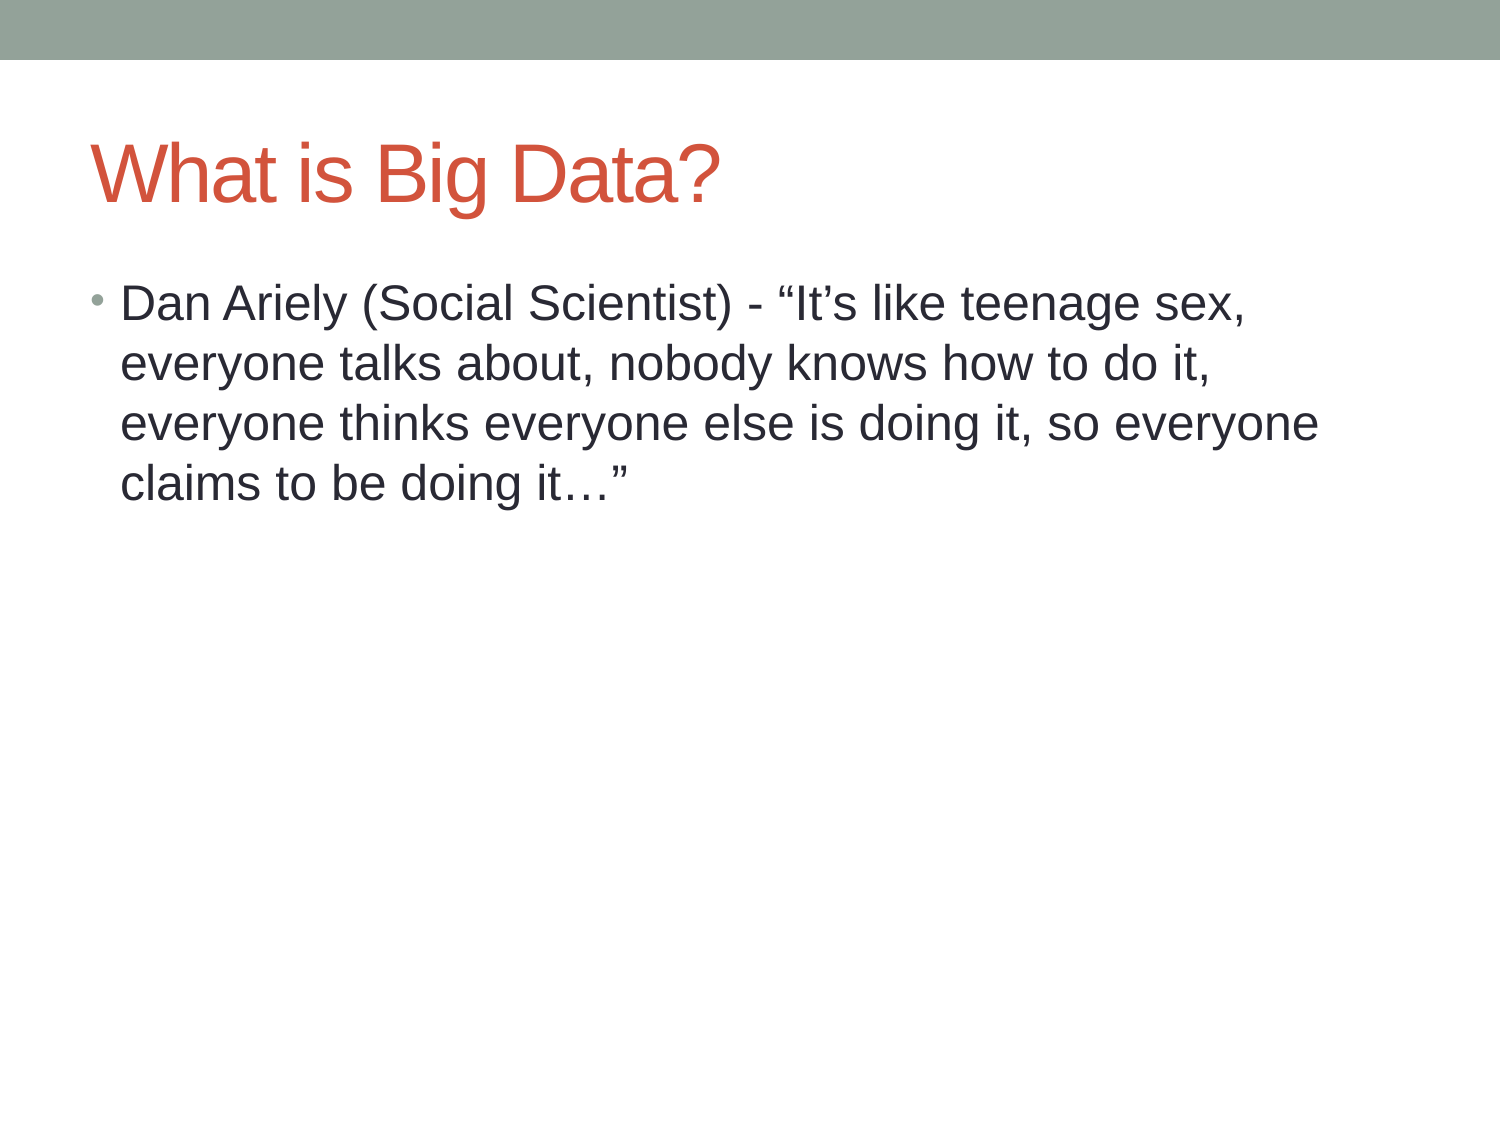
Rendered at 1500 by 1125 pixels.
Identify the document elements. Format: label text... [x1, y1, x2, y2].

list Dan Ariely (Social Scientist) - “It’s like teenage sex, everyone talks about, nobody knows how to do it, everyone thinks everyone else is doing it, so everyone claims to be doing it…” [75, 262, 1425, 1063]
title What is Big Data? [75, 87, 1425, 250]
